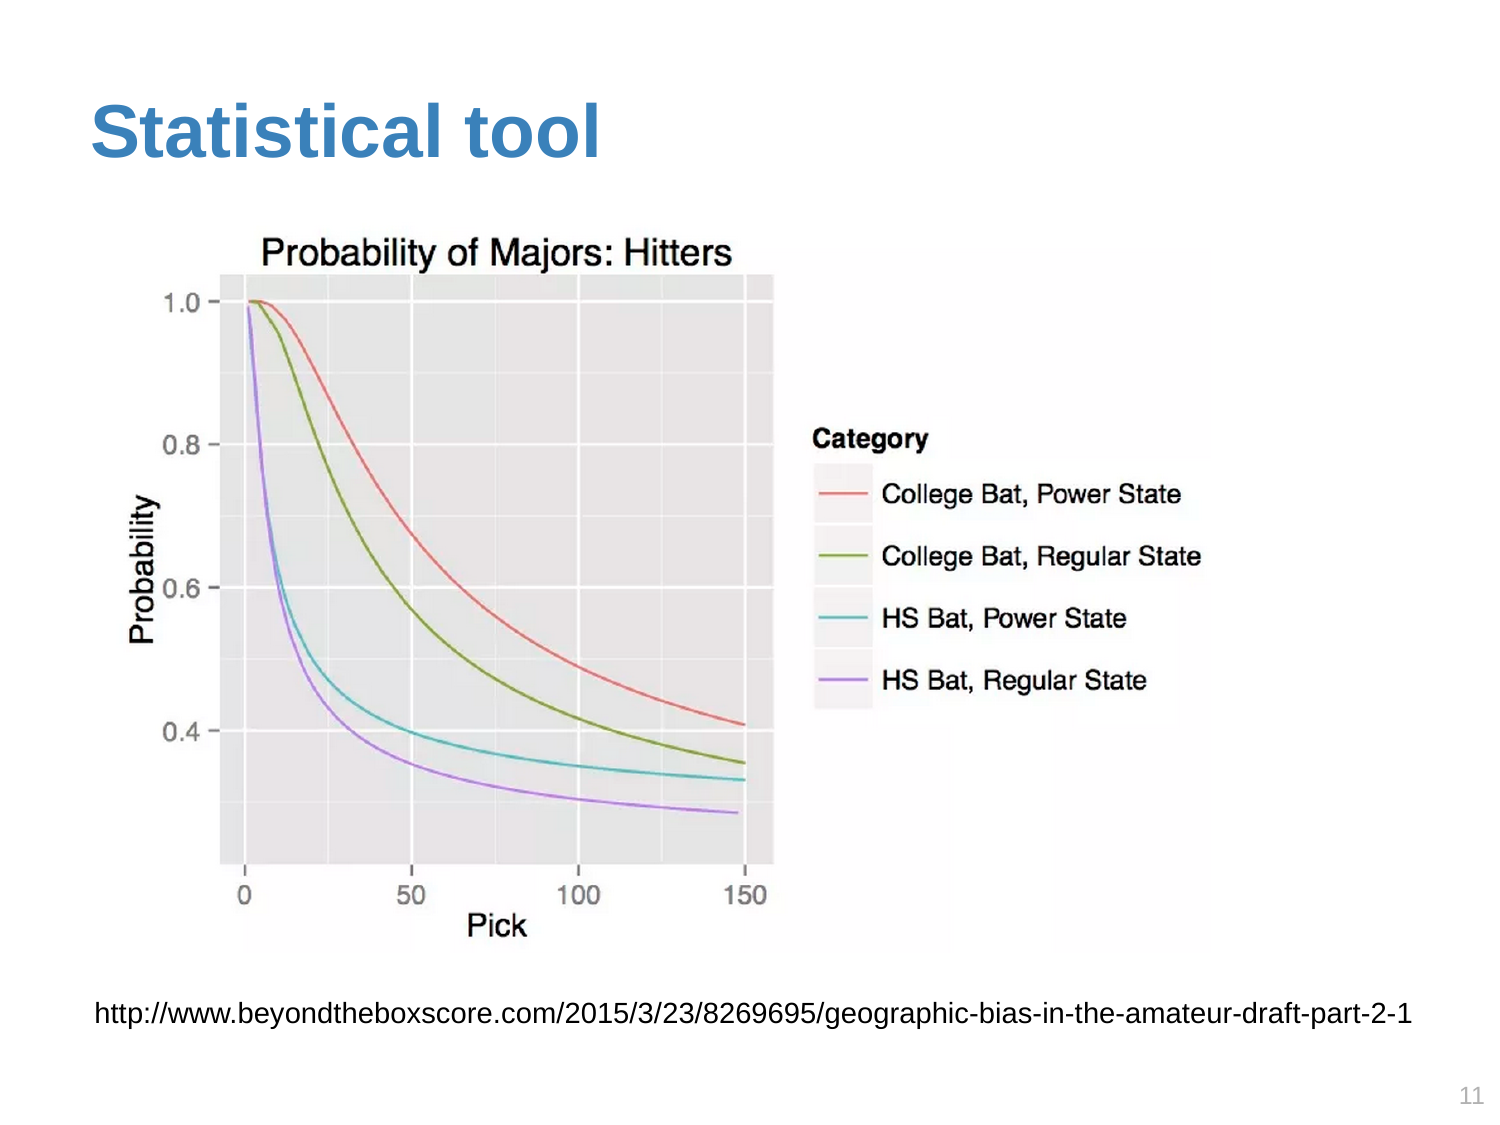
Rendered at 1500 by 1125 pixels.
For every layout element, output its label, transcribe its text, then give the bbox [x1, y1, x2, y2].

slide_number 10 [1149, 1065, 1500, 1125]
title Statistical tool [75, 0, 1425, 188]
picture [99, 212, 1211, 953]
text_box http://www.beyondtheboxscore.com/2015/3/23/8269695/geographic-bias-in-the-amateur-draft-part-2-1 [79, 987, 1430, 1038]
